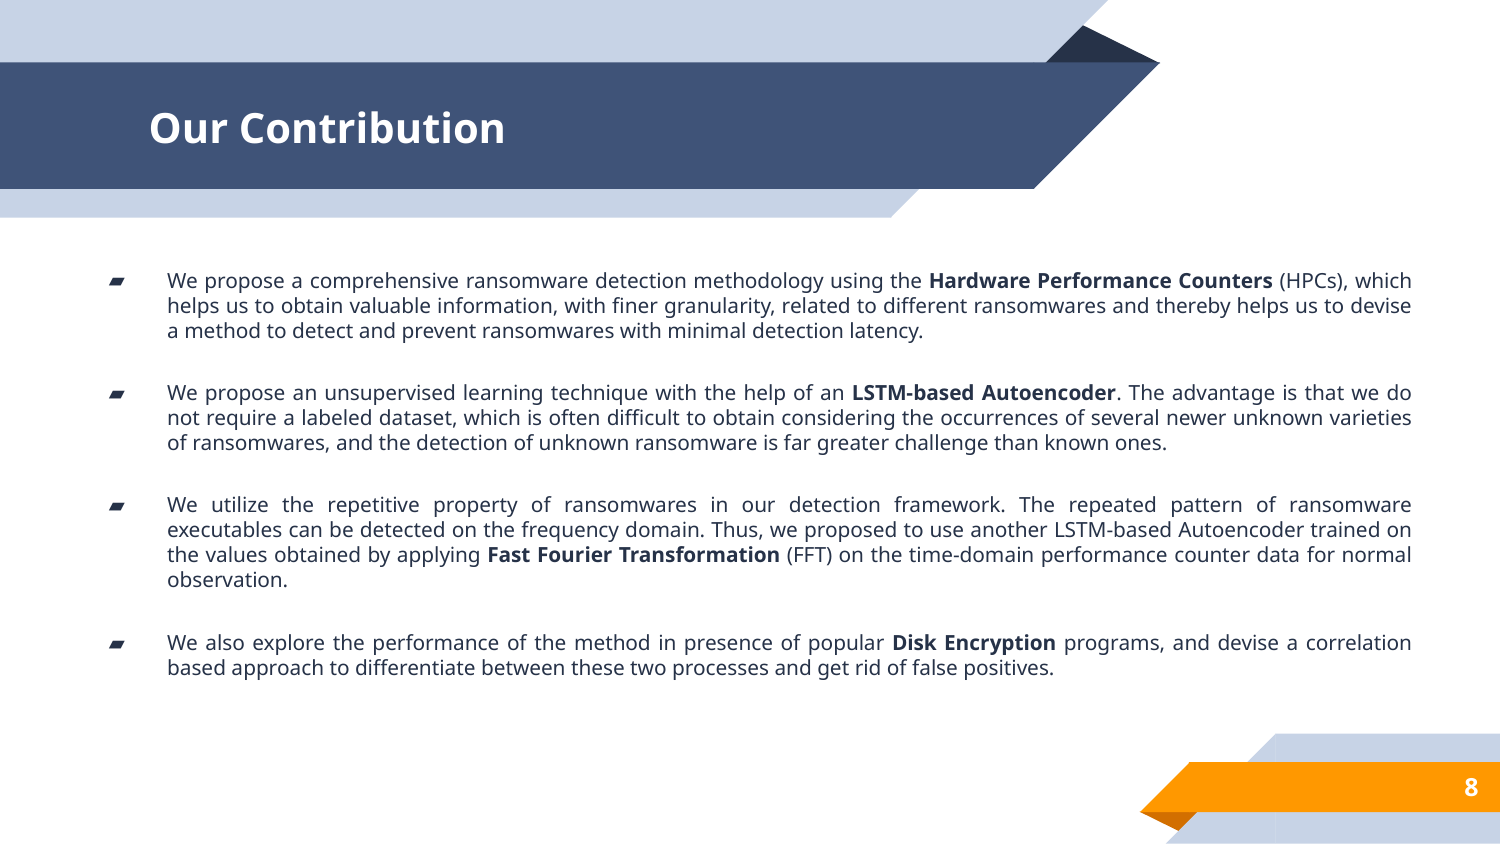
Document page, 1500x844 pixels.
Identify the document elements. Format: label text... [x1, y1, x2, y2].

title Our Contribution [133, 64, 997, 190]
slide_number 8 [1249, 760, 1494, 813]
list We propose a comprehensive ransomware detection methodology using the Hardware Performance Counters (HPCs), which helps us to obtain valuable information, with finer granularity, related to different ransomwares and thereby helps us to devise a method to detect and prevent ransomwares with minimal detection latency. We propose an unsupervised learning technique with the help of an LSTM-based Autoencoder. The advantage is that we do not require a labeled dataset, which is often difficult to obtain considering the occurrences of several newer unknown varieties of ransomwares, and the detection of unknown ransomware is far greater challenge than known ones. We utilize the repetitive property of ransomwares in our detection framework. The repeated pattern of ransomware executables can be detected on the frequency domain. Thus, we proposed to use another LSTM-based Autoencoder trained on the values obtained by applying Fast Fourier Transformation (FFT) on the time-domain performance counter data for normal observation. We also explore the performance of the method in presence of popular Disk Encryption programs, and devise a correlation based approach to differentiate between these two processes and get rid of false positives. [77, 252, 1427, 700]
